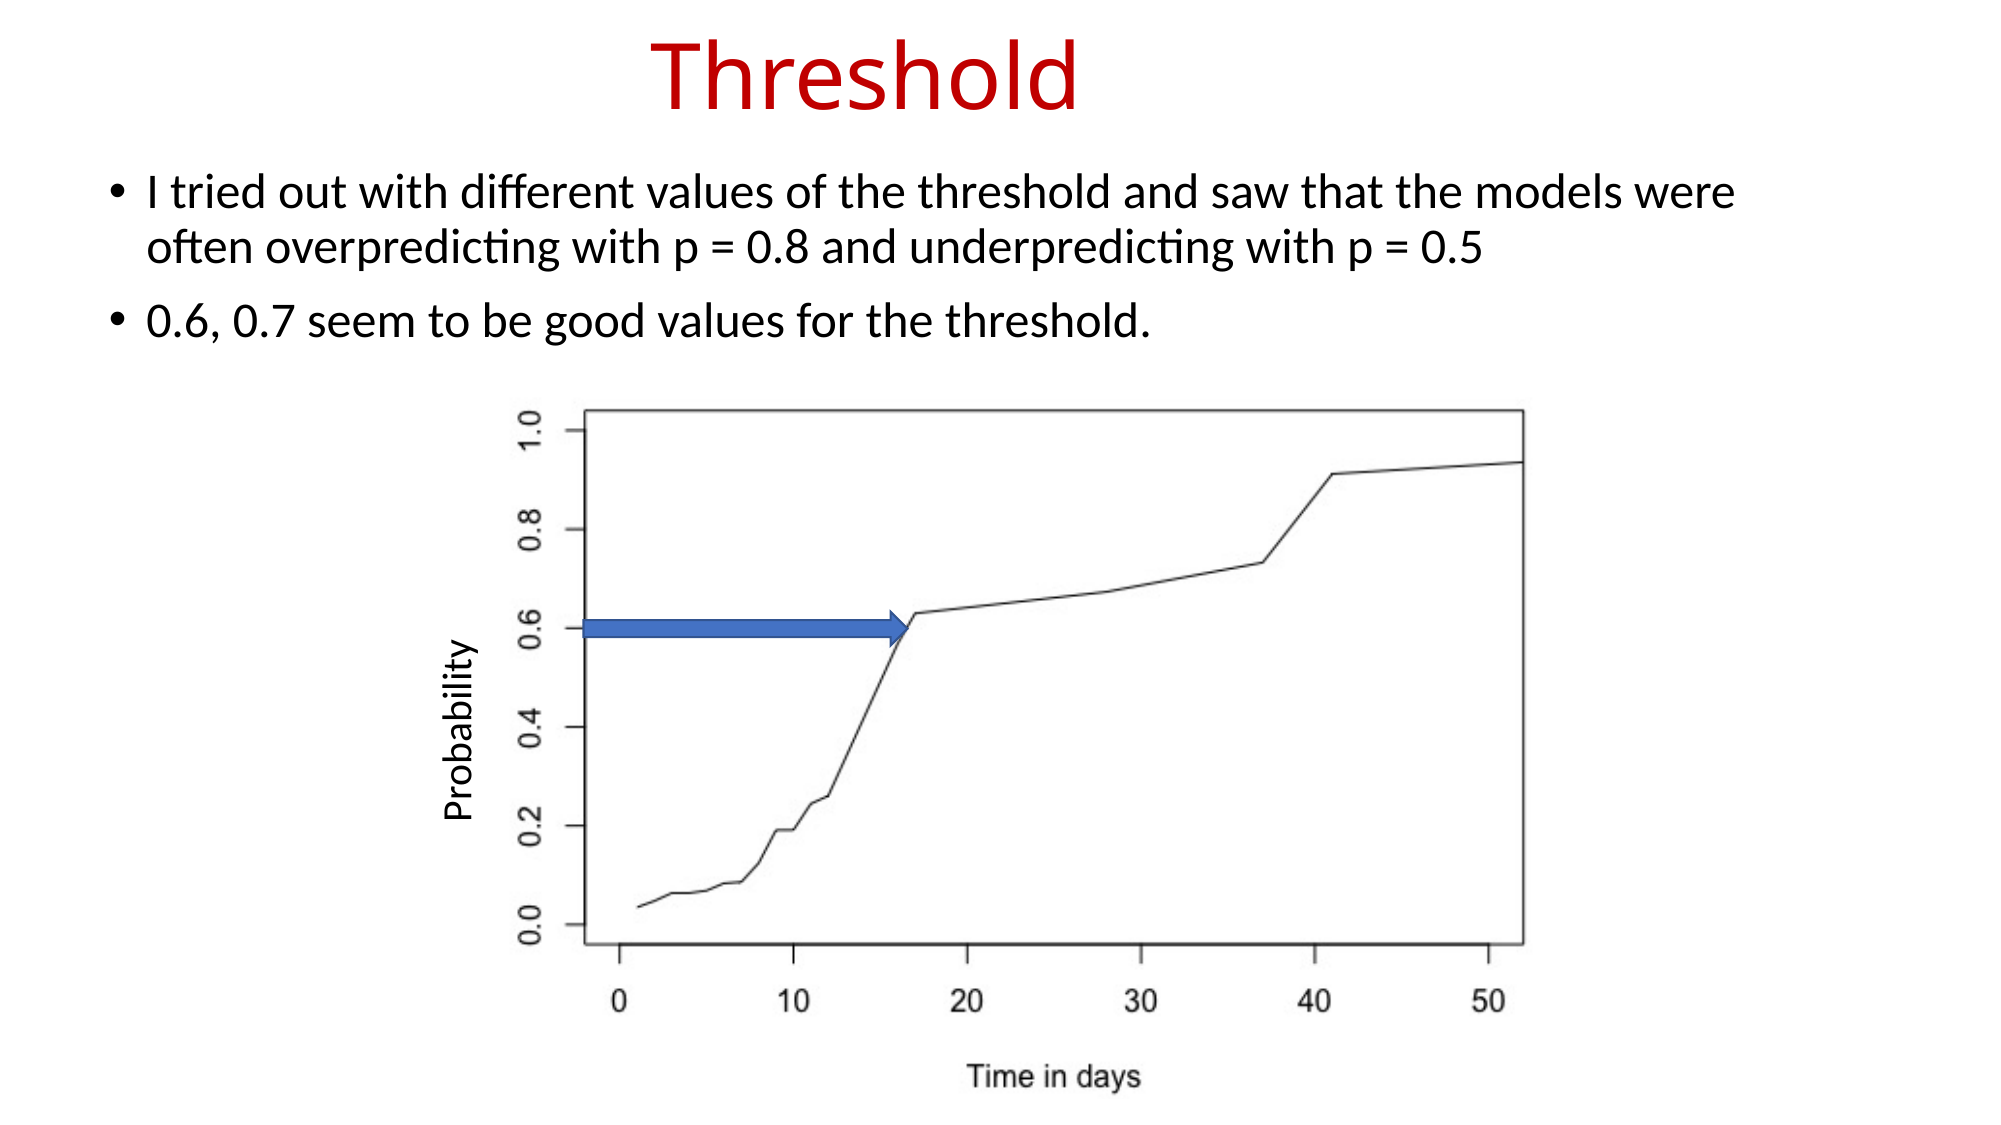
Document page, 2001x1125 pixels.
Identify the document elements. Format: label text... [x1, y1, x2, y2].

picture [506, 371, 1547, 1099]
text_box I tried out with different values of the threshold and saw that the models were often overpredicting with p = 0.8 and underpredicting with p = 0.5 0.6, 0.7 seem to be good values for the threshold. [93, 158, 1758, 550]
text_box Probability [422, 580, 487, 837]
text_box Threshold [51, 22, 1683, 159]
